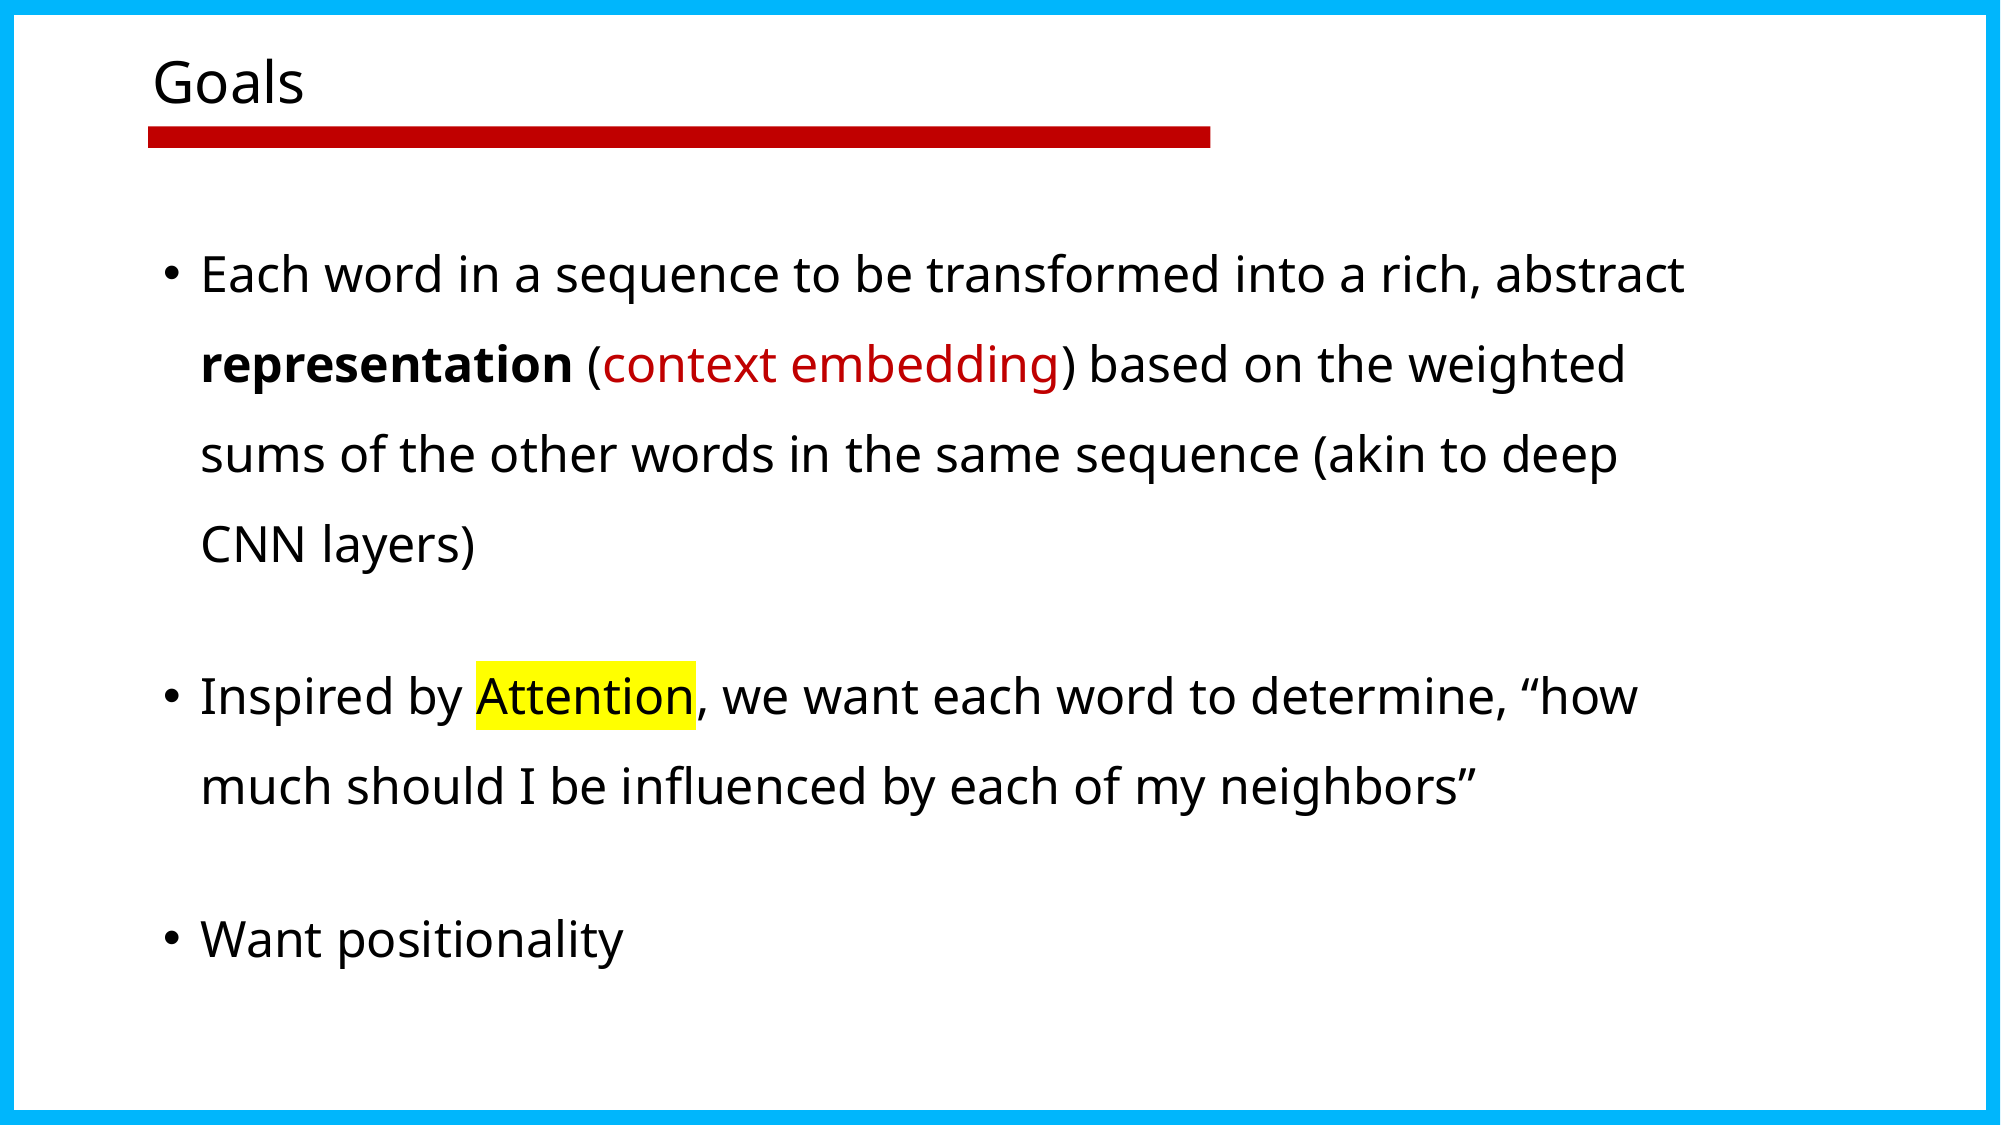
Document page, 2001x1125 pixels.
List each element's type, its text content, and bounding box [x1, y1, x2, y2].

text_box [147, 125, 1211, 149]
text_box Each word in a sequence to be transformed into a rich, abstract representation (context embedding) based on the weighted sums of the other words in the same sequence (akin to deep CNN layers) Inspired by Attention, we want each word to determine, “how much should I be influenced by each of my neighbors” Want positionality [148, 204, 1756, 1038]
title Goals [137, 45, 341, 148]
